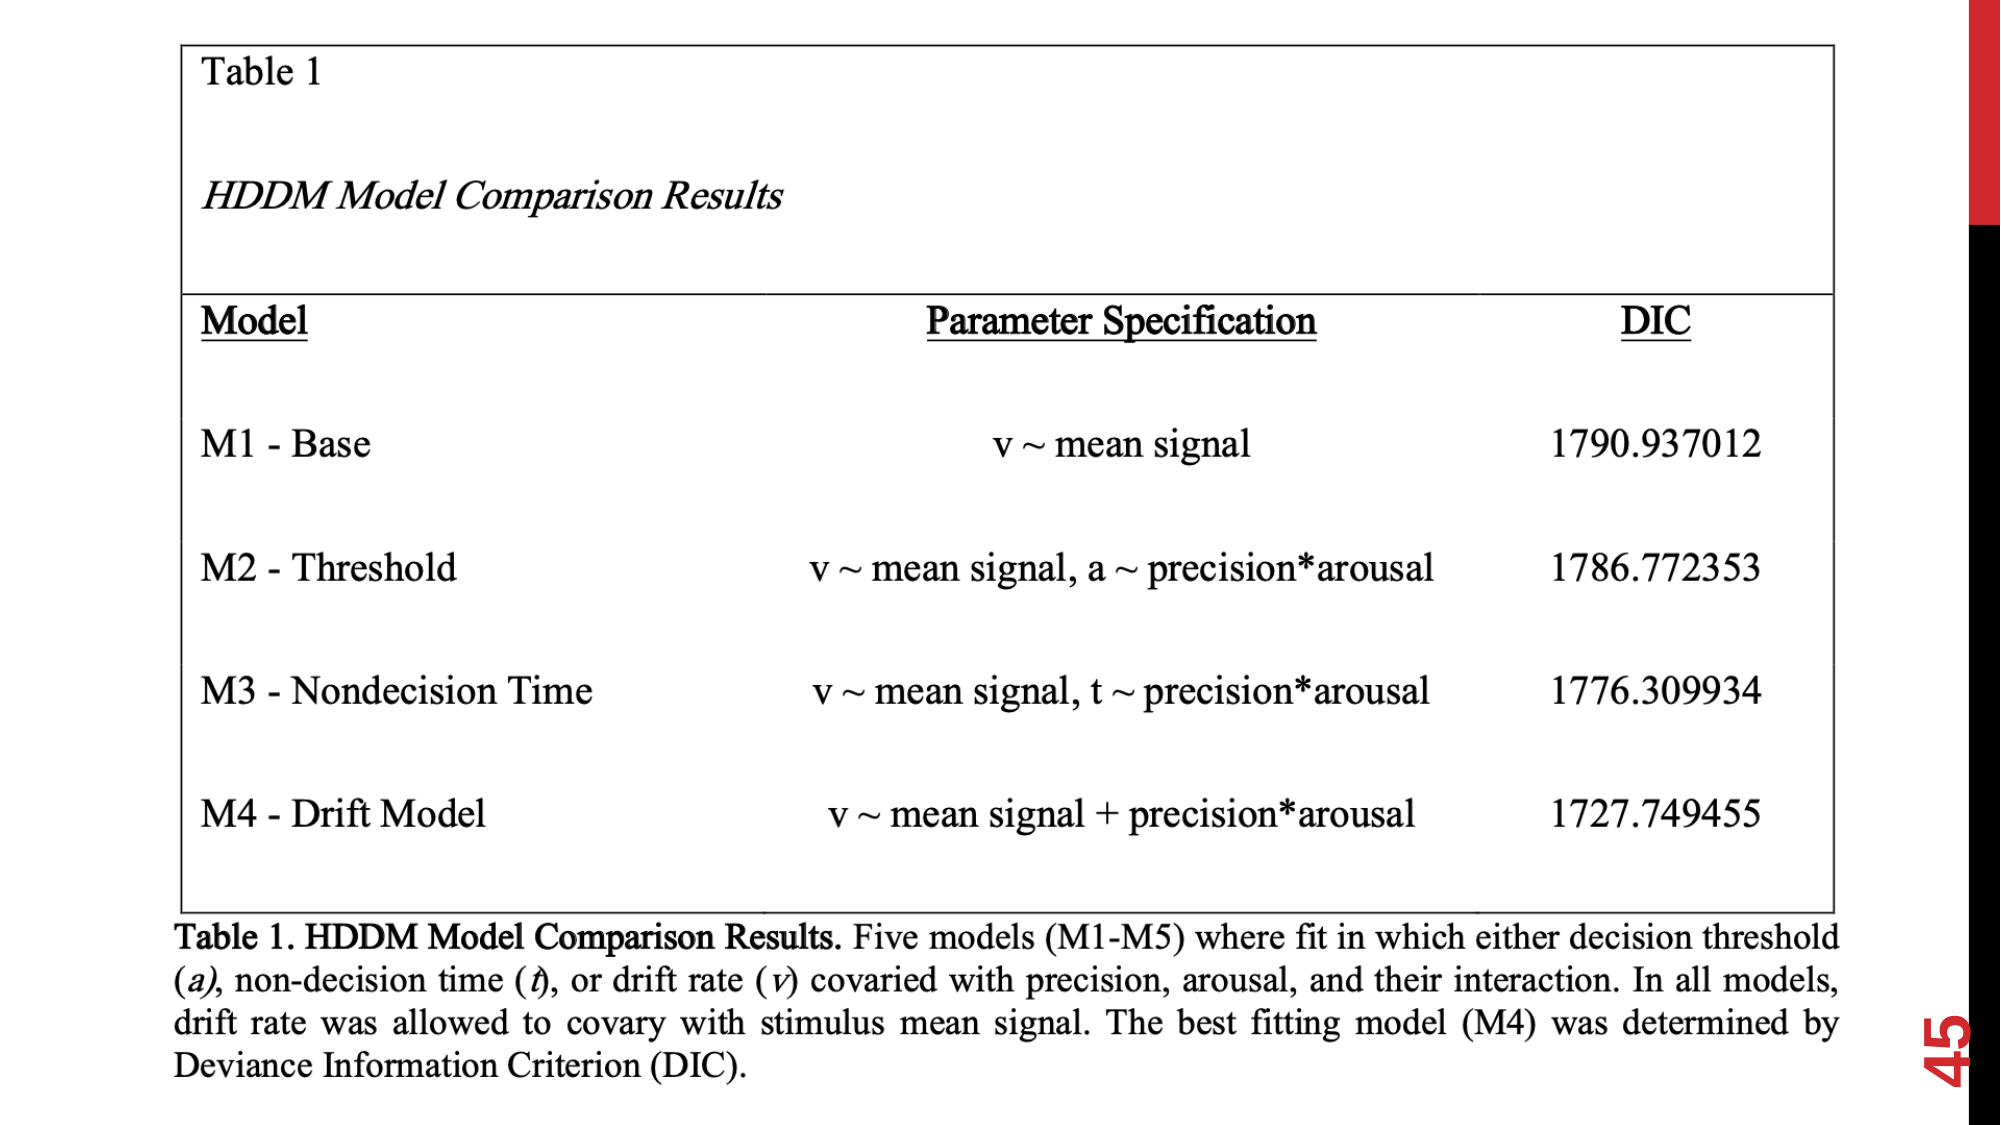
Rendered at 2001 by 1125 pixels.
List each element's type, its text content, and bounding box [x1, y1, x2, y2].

picture [83, 21, 1917, 1104]
slide_number 45 [1925, 887, 1984, 1104]
